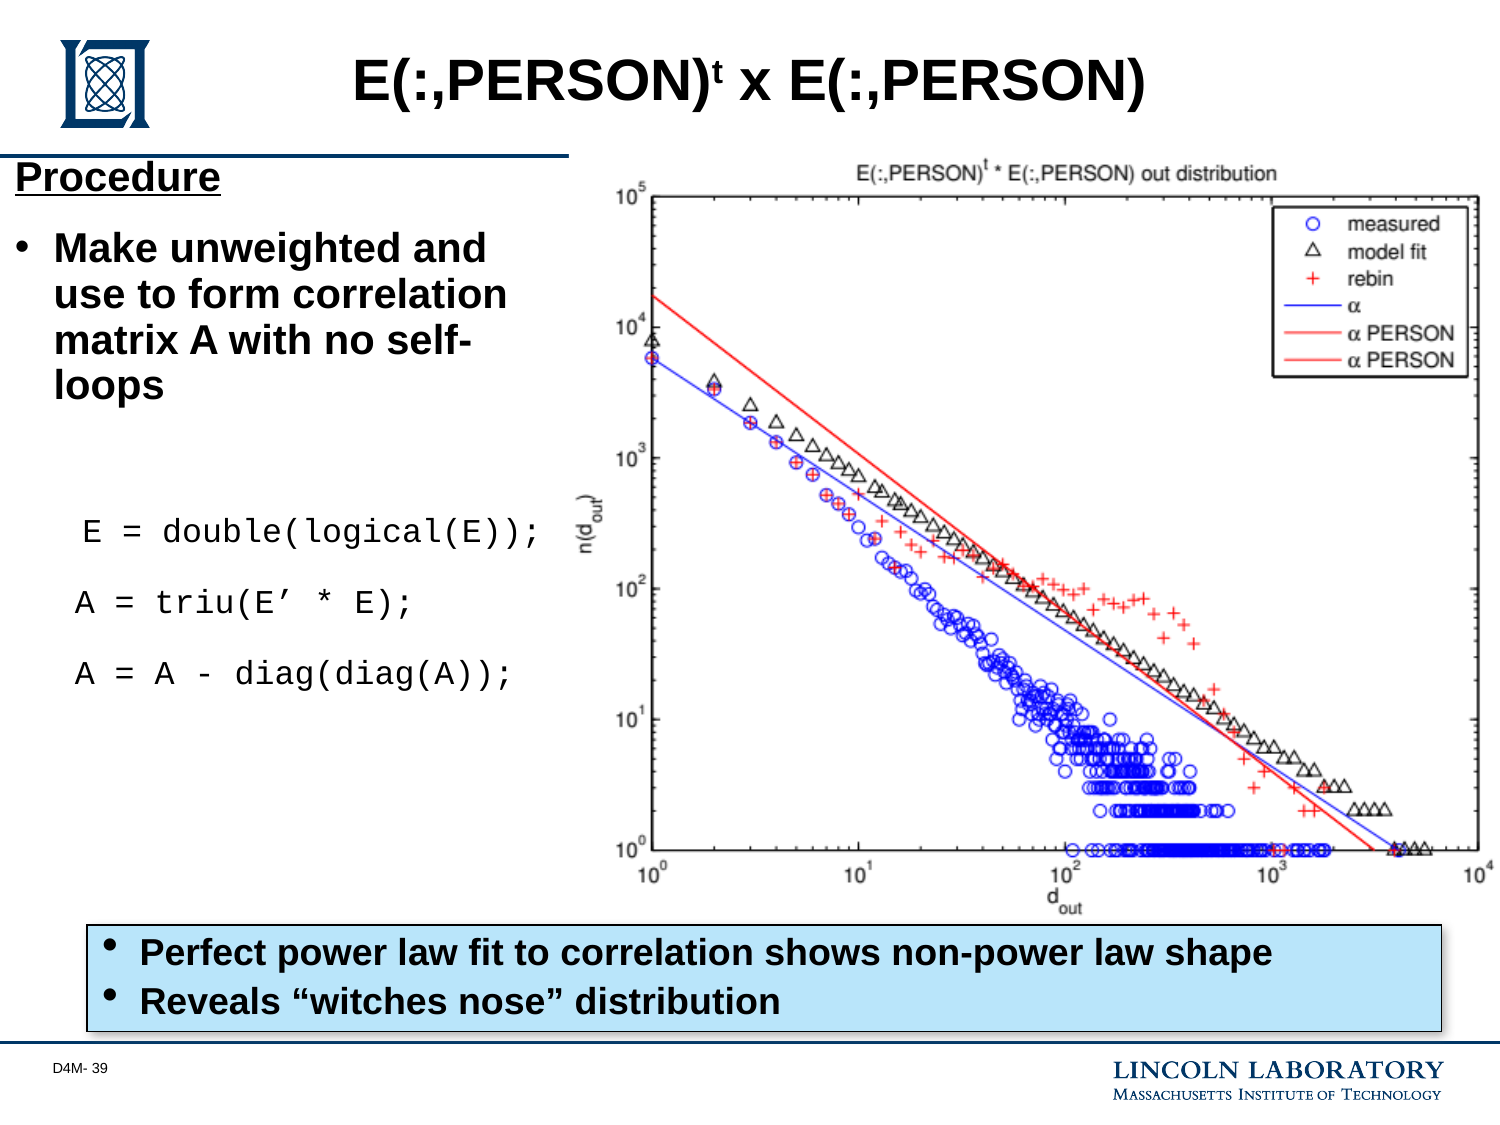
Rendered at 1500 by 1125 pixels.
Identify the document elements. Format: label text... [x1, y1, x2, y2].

list Procedure Make unweighted and use to form correlation matrix A with no self-loops E = double(logical(E)); A = triu(E’ * E); A = A - diag(diag(A)); [0, 146, 564, 822]
title E(:,PERSON)t x E(:,PERSON) [154, 16, 1346, 146]
picture [1111, 1061, 1444, 1100]
picture [568, 143, 1500, 919]
text_box Perfect power law fit to correlation shows non-power law shape Reveals “witches nose” distribution [86, 925, 1442, 1032]
picture [60, 40, 150, 128]
